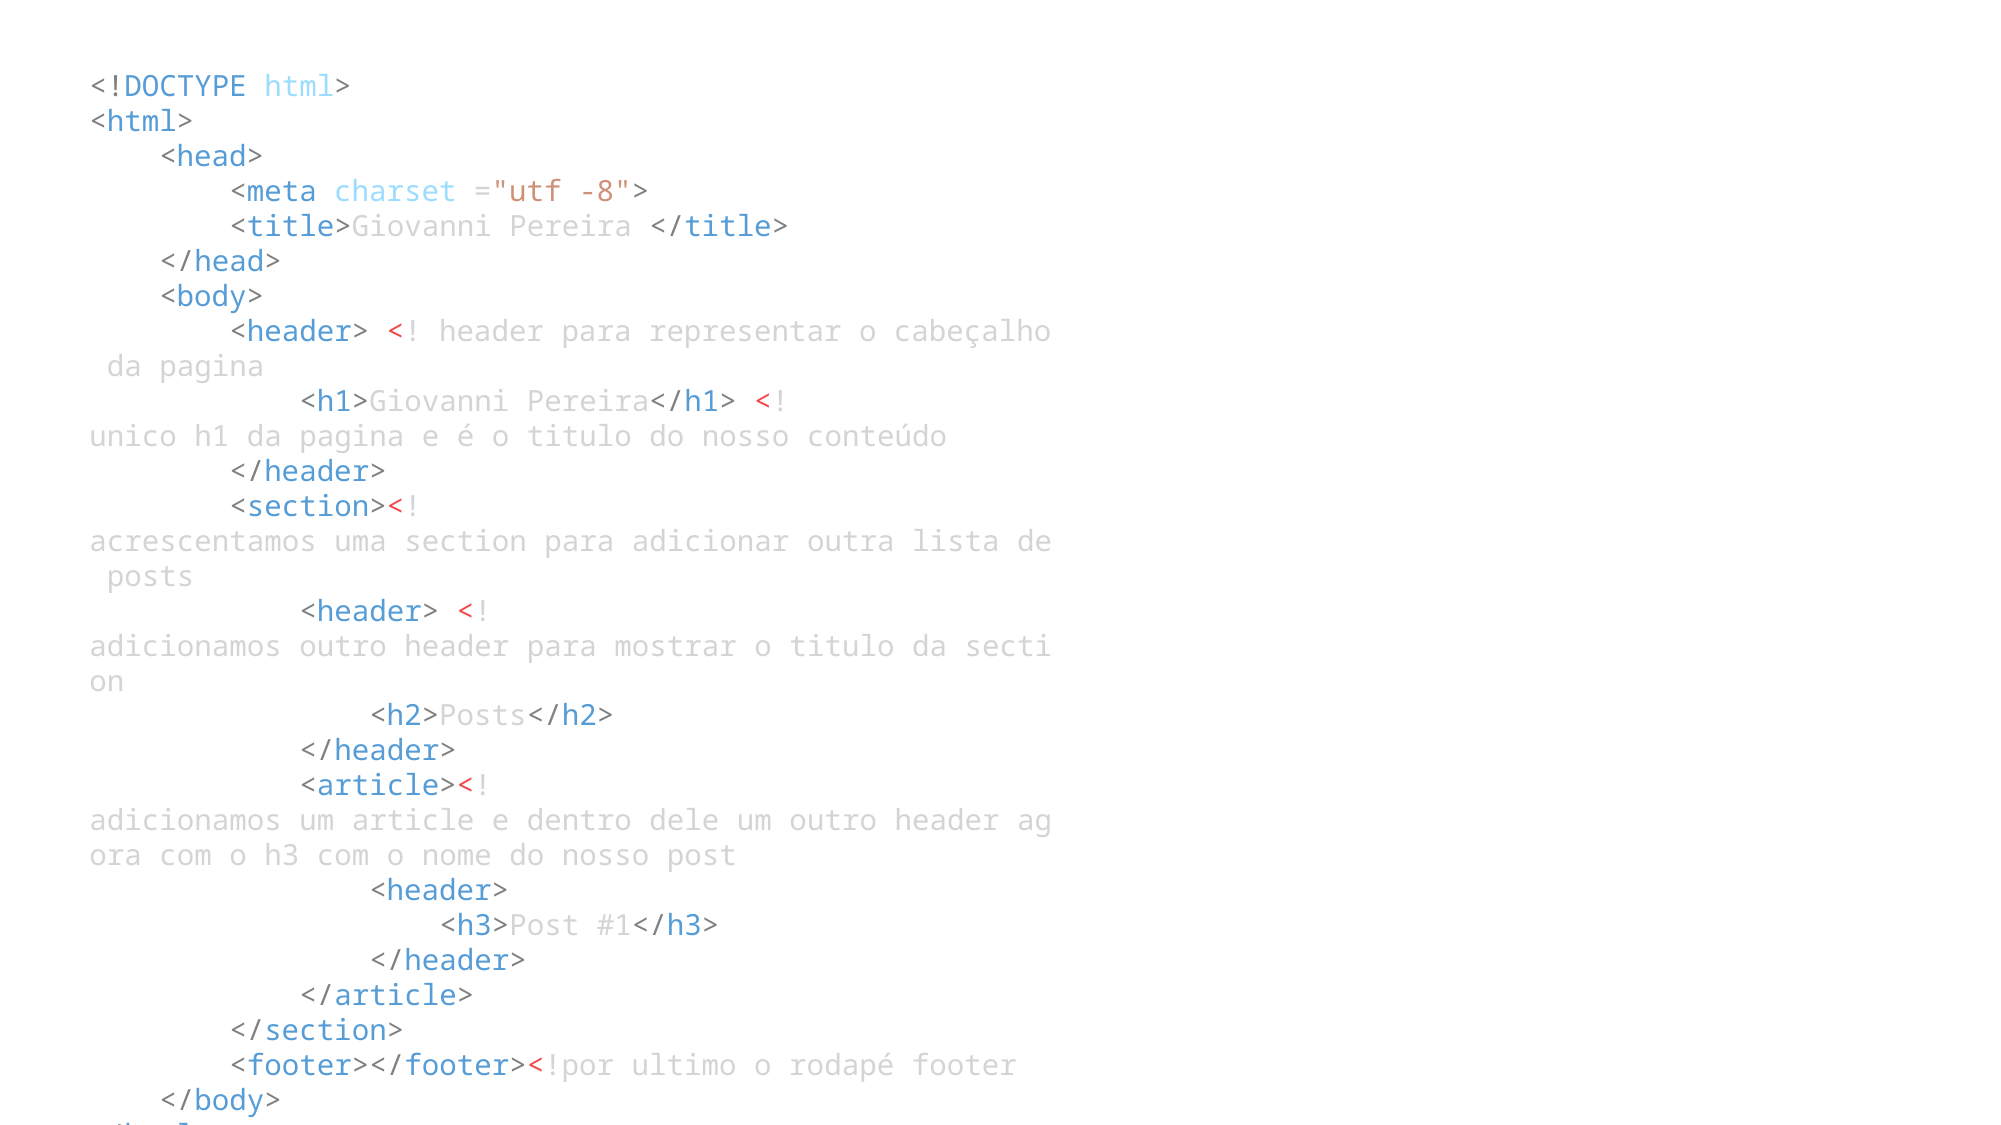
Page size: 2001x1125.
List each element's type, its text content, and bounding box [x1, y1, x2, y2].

text_box <!DOCTYPE html> <html> <head> <meta charset ="utf -8"> <title>Giovanni Pereira </title> </head> <body> <header> <! header para representar o cabeçalho da pagina <h1>Giovanni Pereira</h1> <!unico h1 da pagina e é o titulo do nosso conteúdo </header> <section><!acrescentamos uma section para adicionar outra lista de posts <header> <!adicionamos outro header para mostrar o titulo da section <h2>Posts</h2> </header> <article><!adicionamos um article e dentro dele um outro header agora com o h3 com o nome do nosso post <header> <h3>Post #1</h3> </header> </article> </section> <footer></footer><!por ultimo o rodapé footer </body> </html> [74, 60, 1075, 1125]
